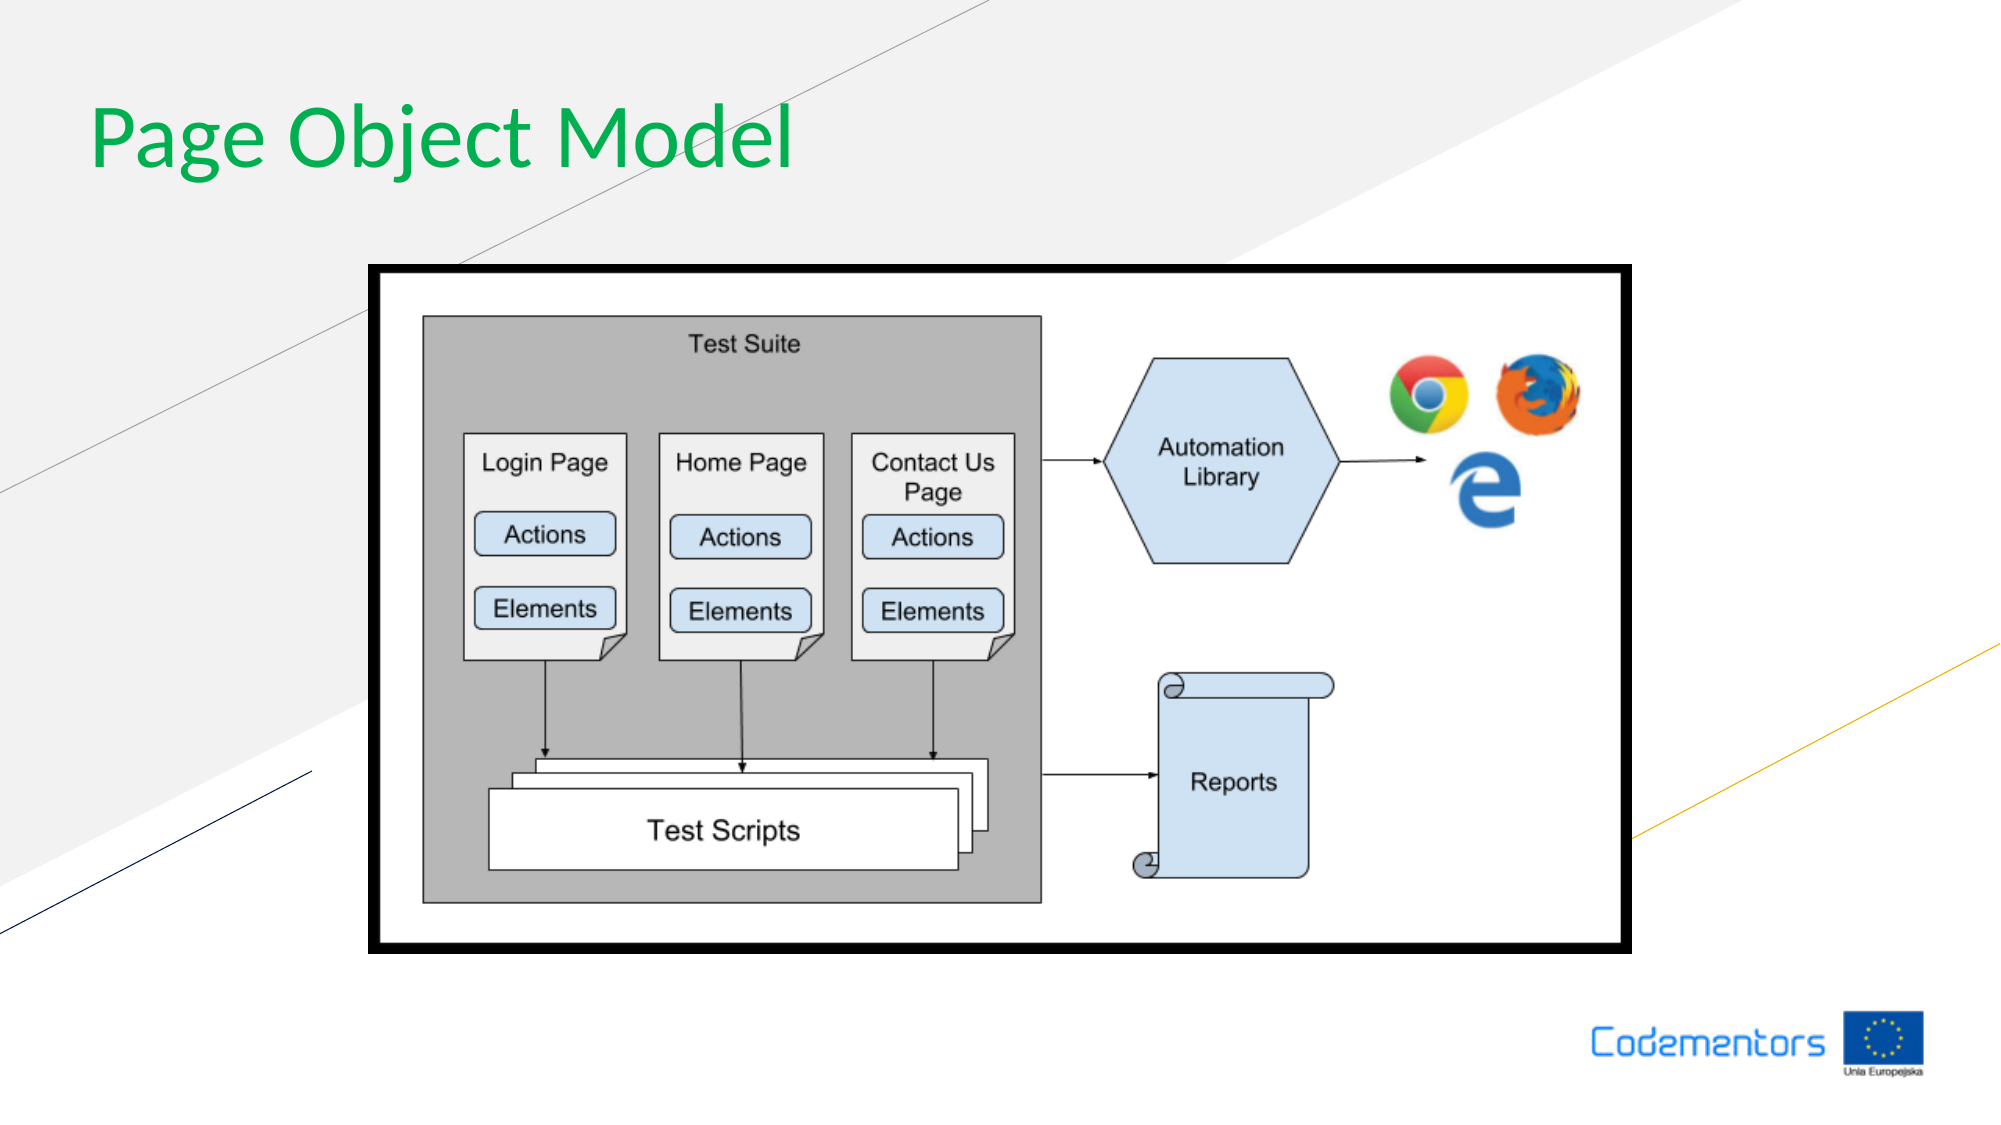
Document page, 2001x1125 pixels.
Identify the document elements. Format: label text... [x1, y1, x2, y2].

picture [368, 264, 1632, 954]
text_box Page Object Model [74, 68, 1797, 194]
picture [1591, 994, 1941, 1095]
